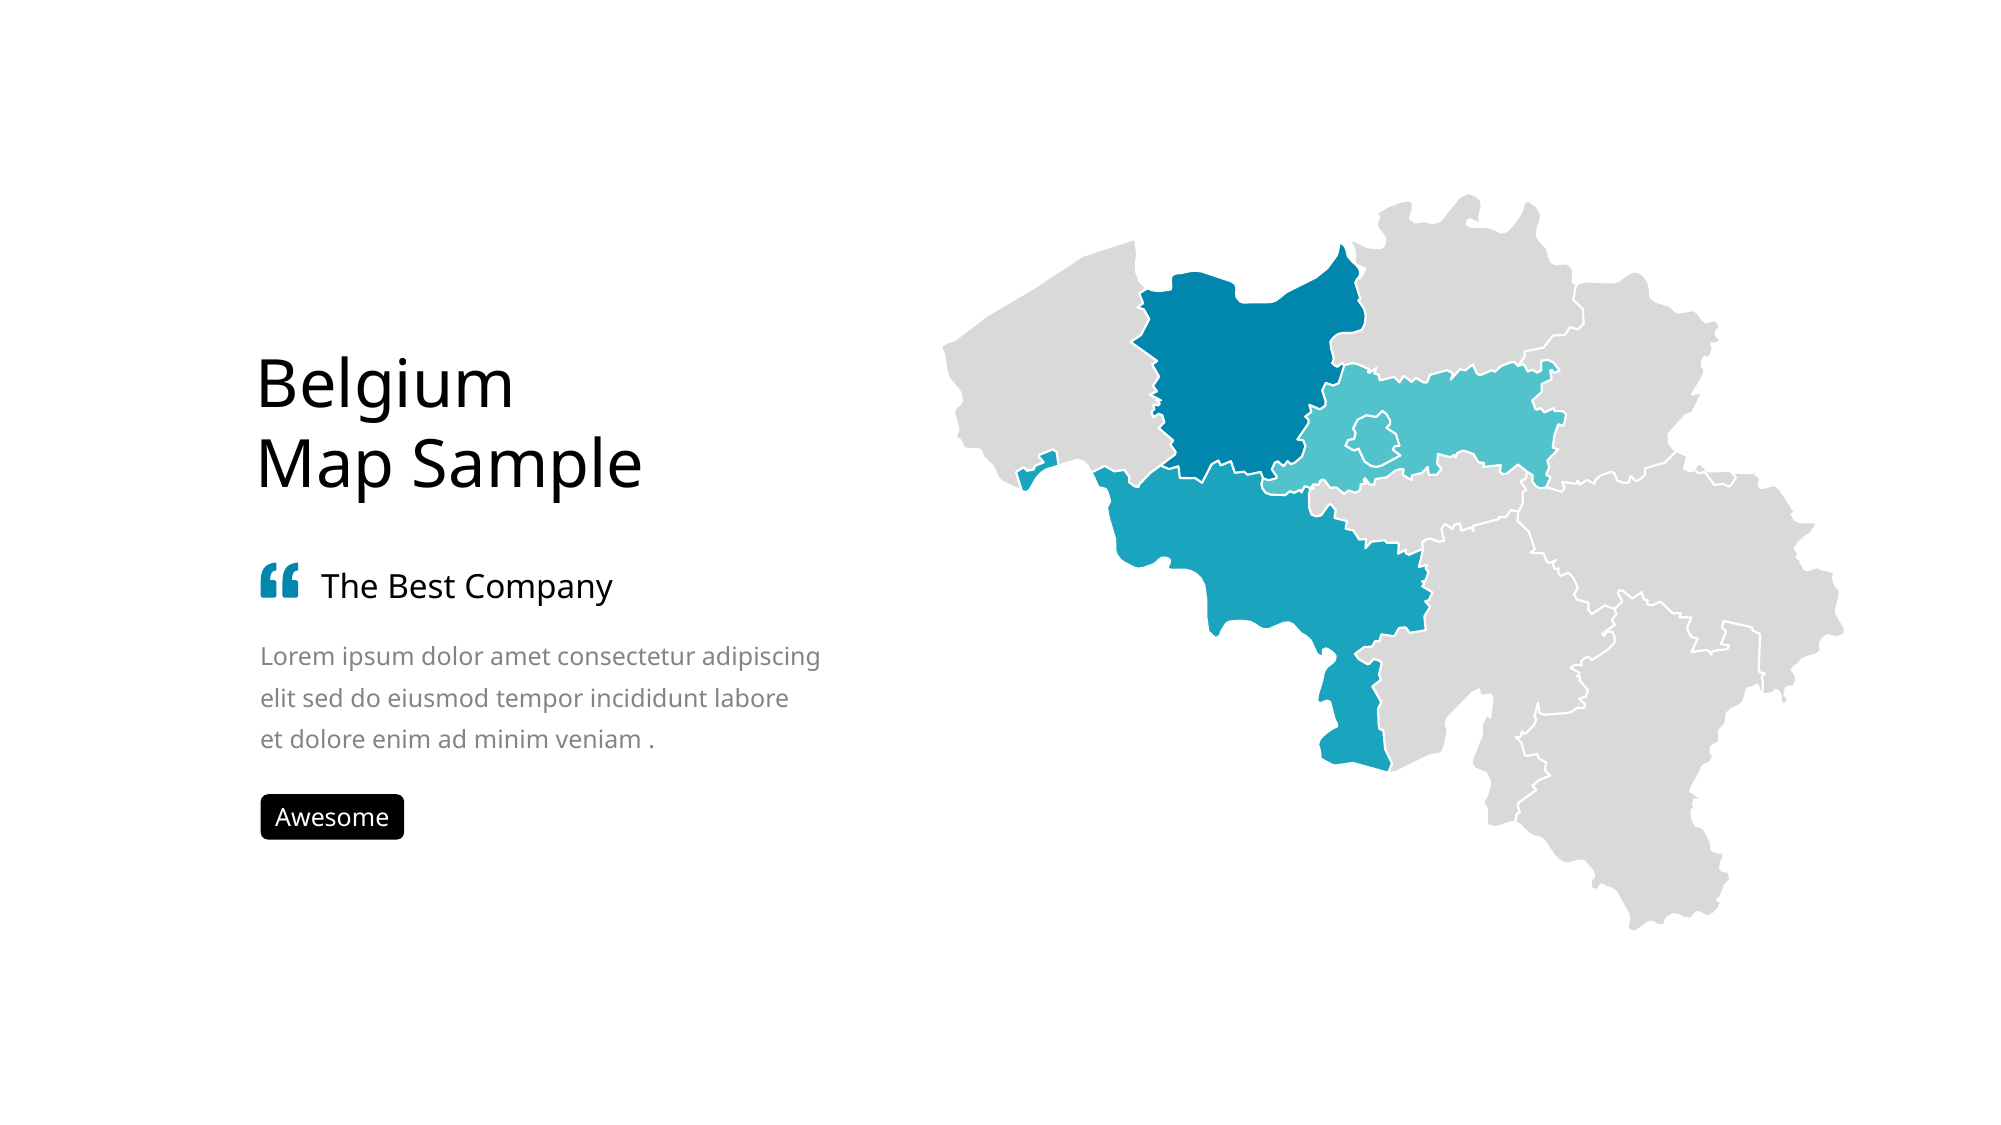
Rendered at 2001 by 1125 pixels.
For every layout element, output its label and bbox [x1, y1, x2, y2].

text_box [240, 333, 915, 840]
text_box [940, 193, 1846, 932]
